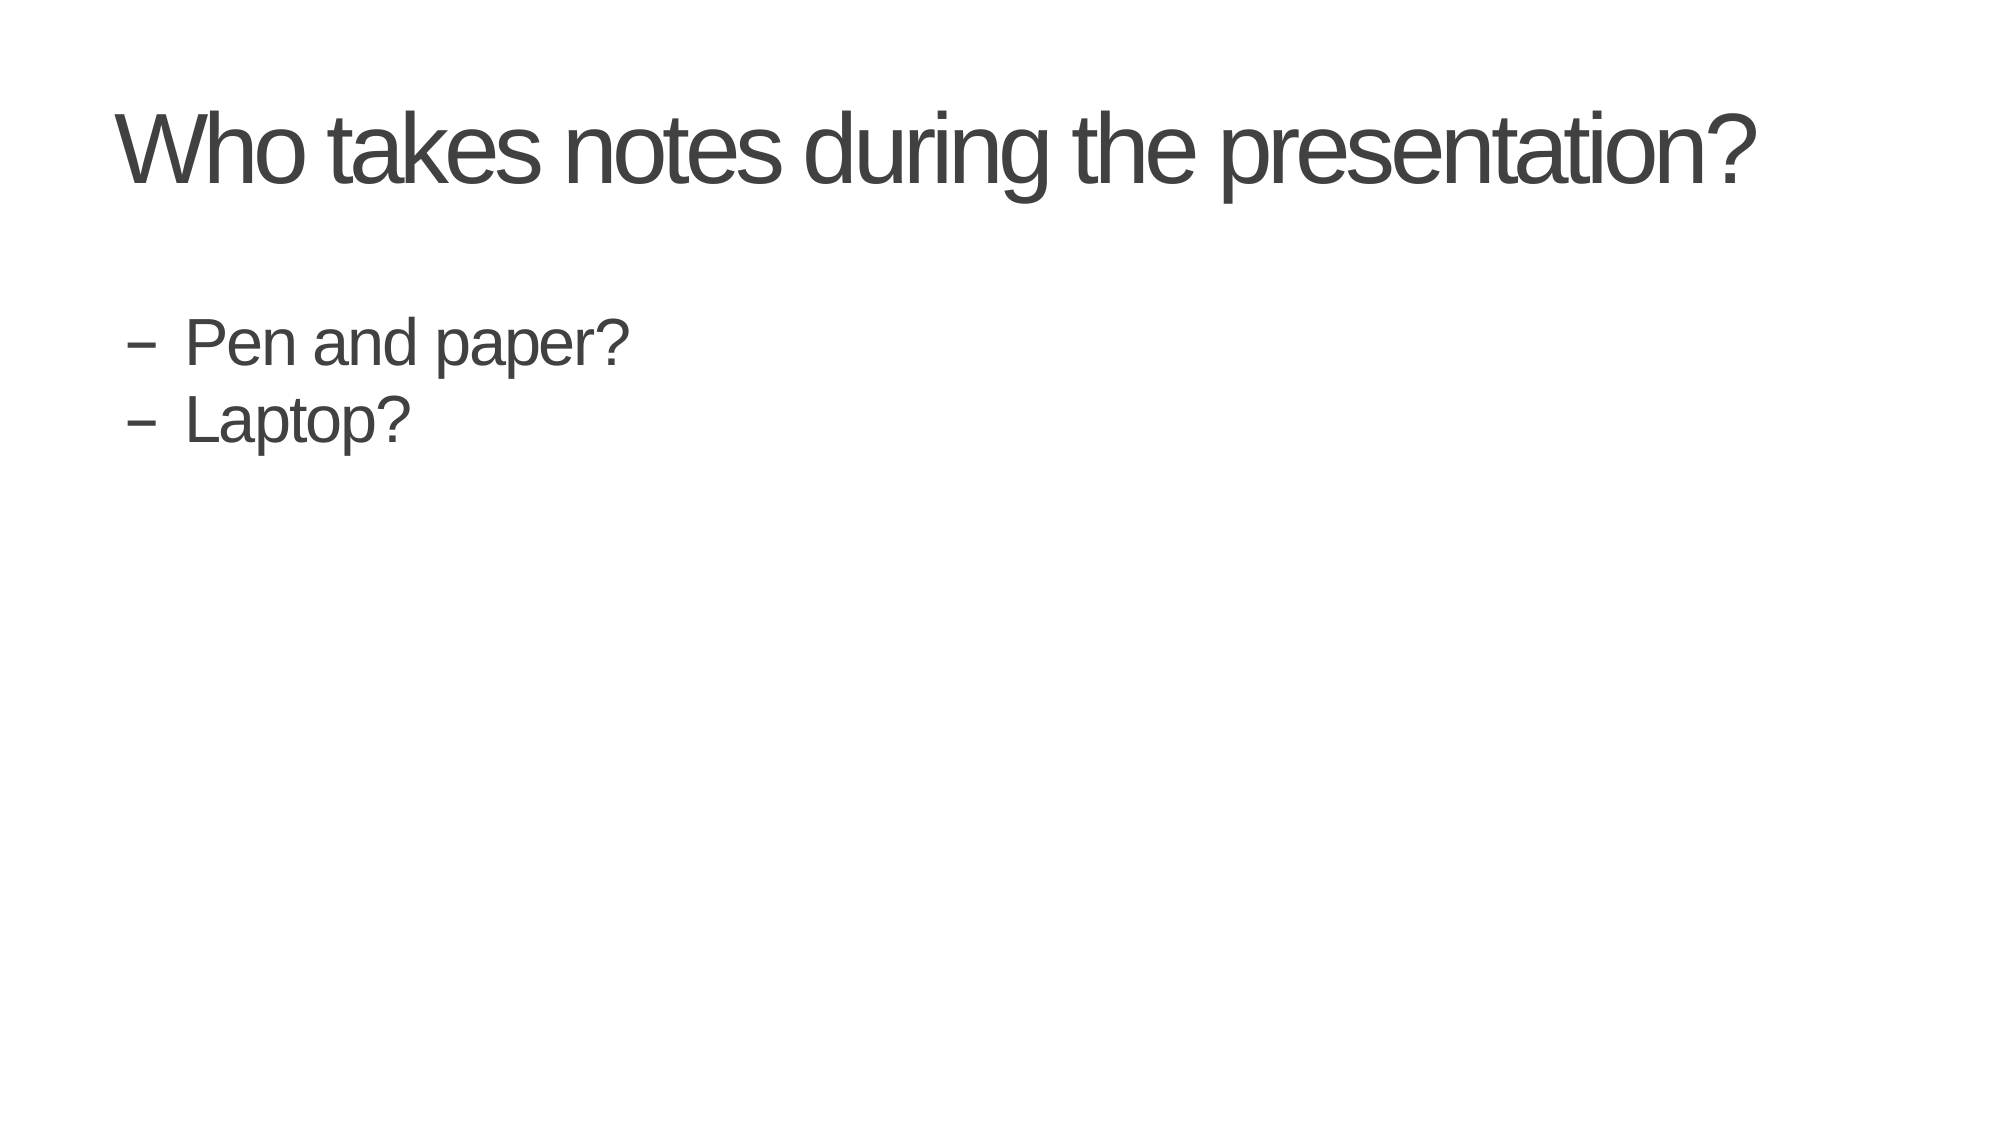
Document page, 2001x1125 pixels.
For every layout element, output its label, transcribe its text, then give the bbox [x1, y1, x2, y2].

list Pen and paper? Laptop? [125, 314, 1875, 1024]
title Who takes notes during the presentation? [114, 95, 1874, 292]
